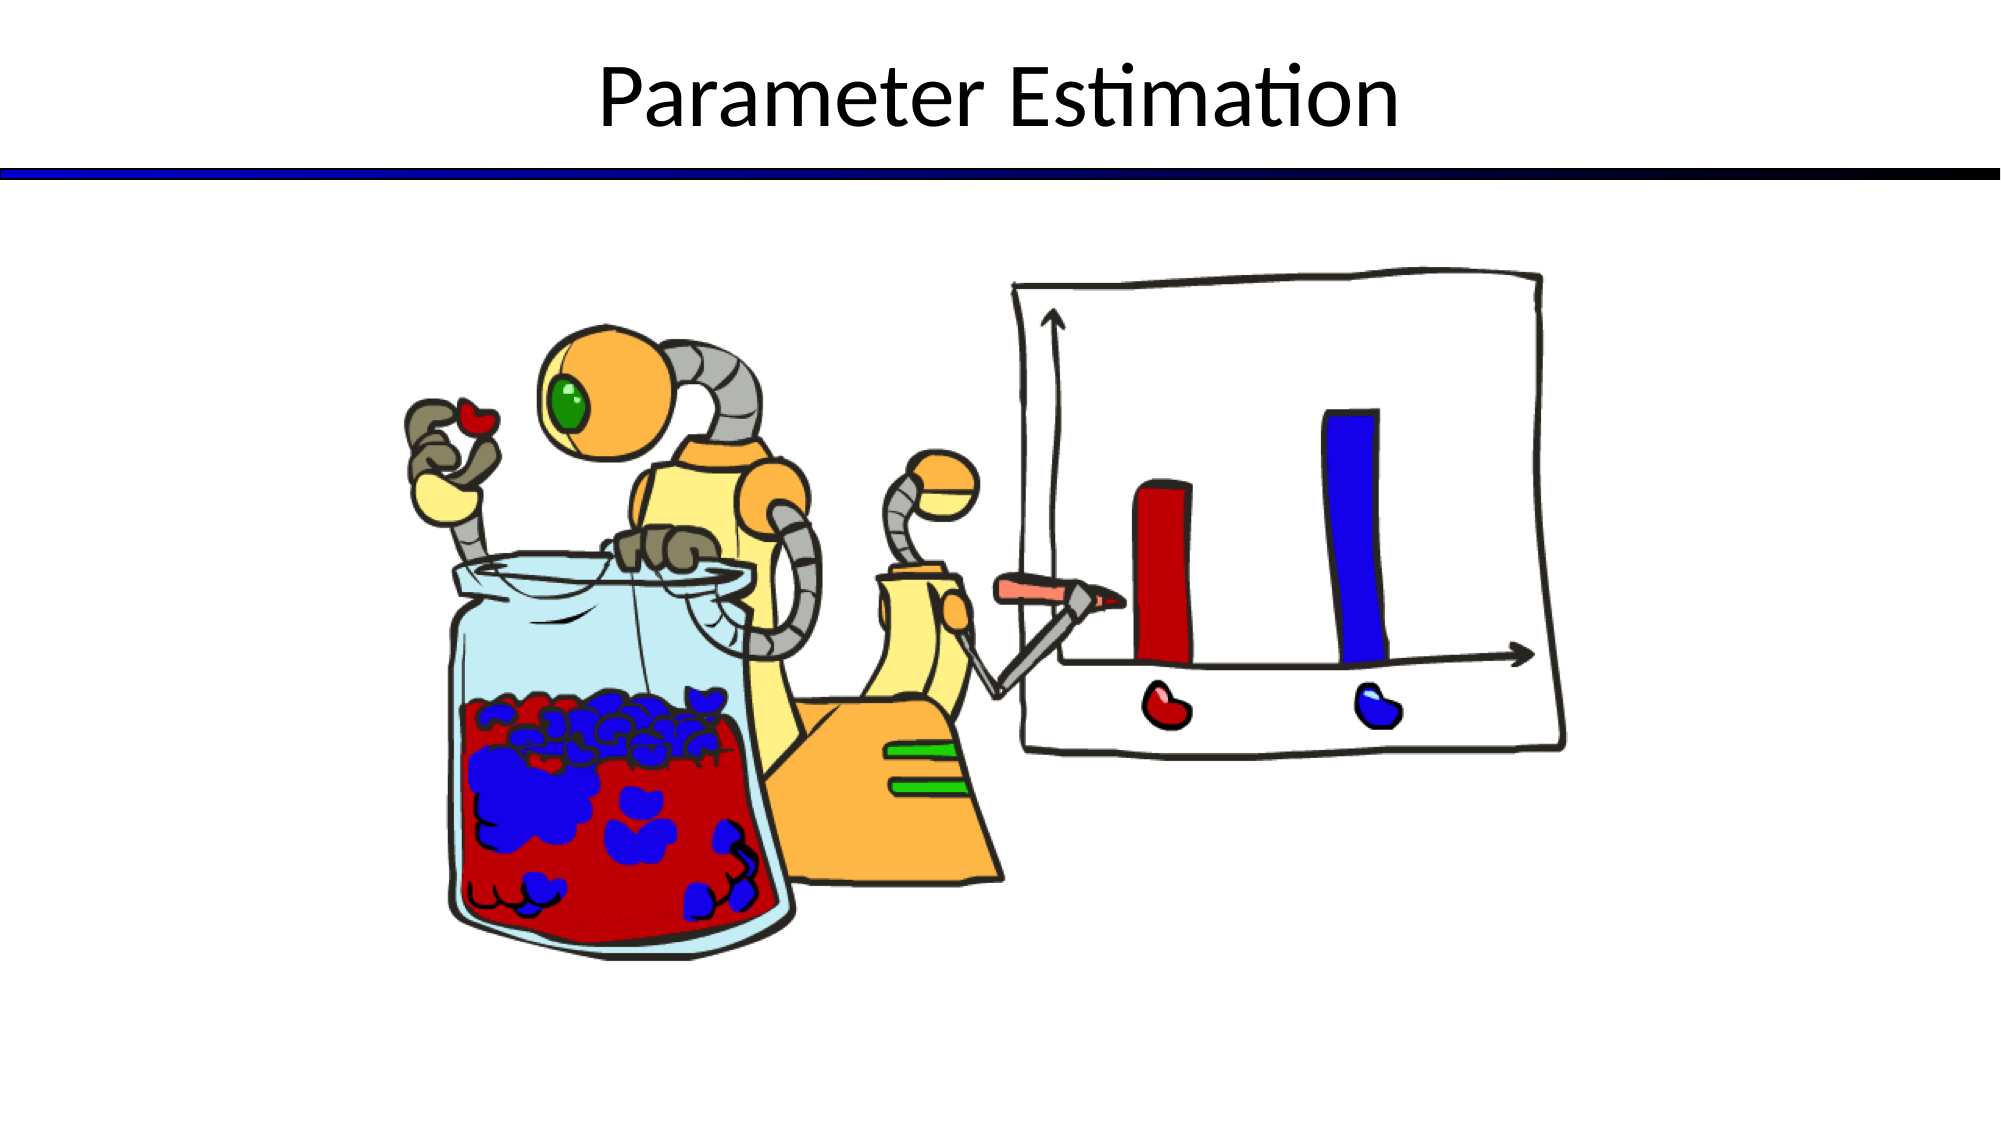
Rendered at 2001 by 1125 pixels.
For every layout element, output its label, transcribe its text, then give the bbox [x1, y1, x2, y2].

picture [363, 237, 1726, 994]
title Parameter Estimation [0, 0, 2000, 184]
